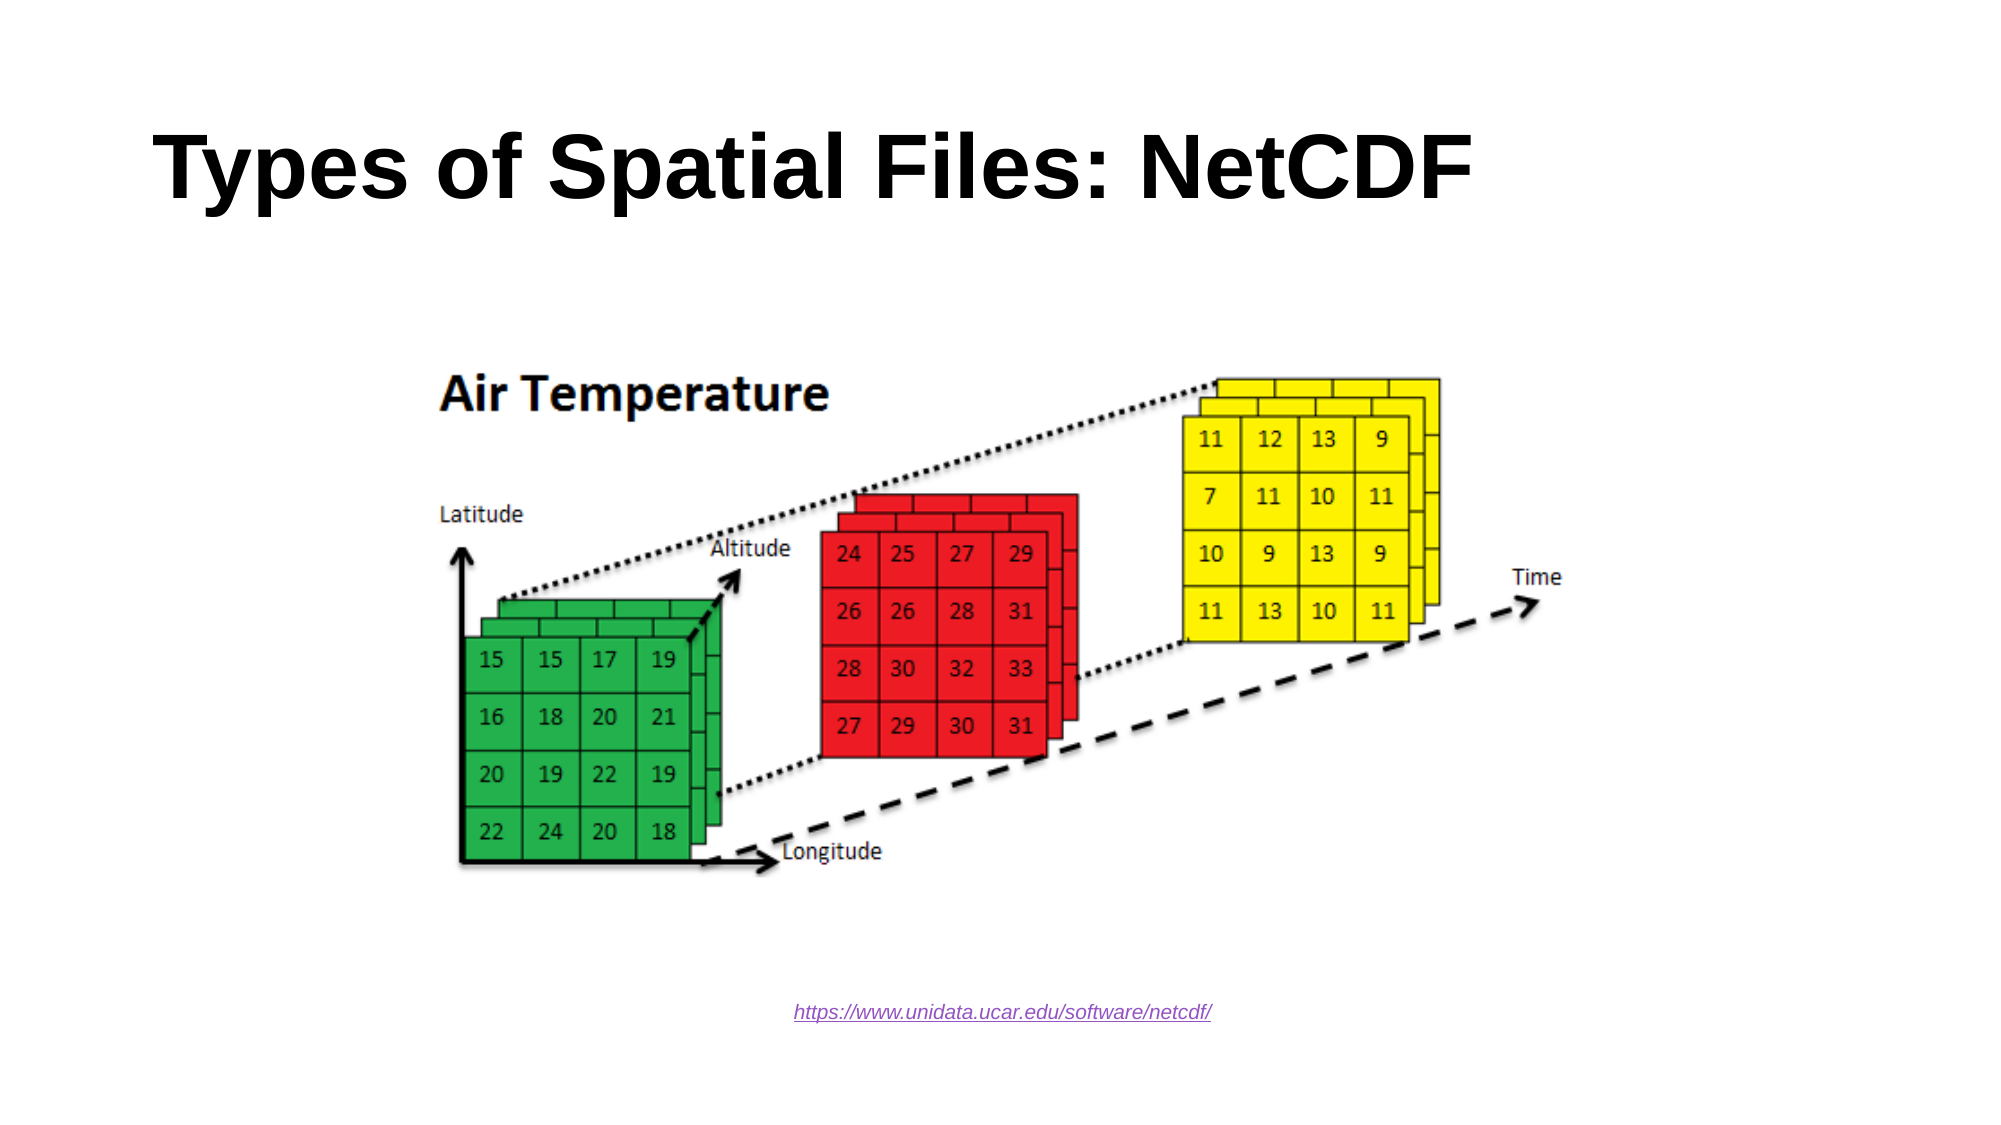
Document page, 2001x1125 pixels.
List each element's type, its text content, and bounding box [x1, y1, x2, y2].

picture [429, 354, 1577, 899]
title Types of Spatial Files: NetCDF [137, 59, 1863, 278]
text_box https://www.unidata.ucar.edu/software/netcdf/ [615, 991, 1390, 1031]
